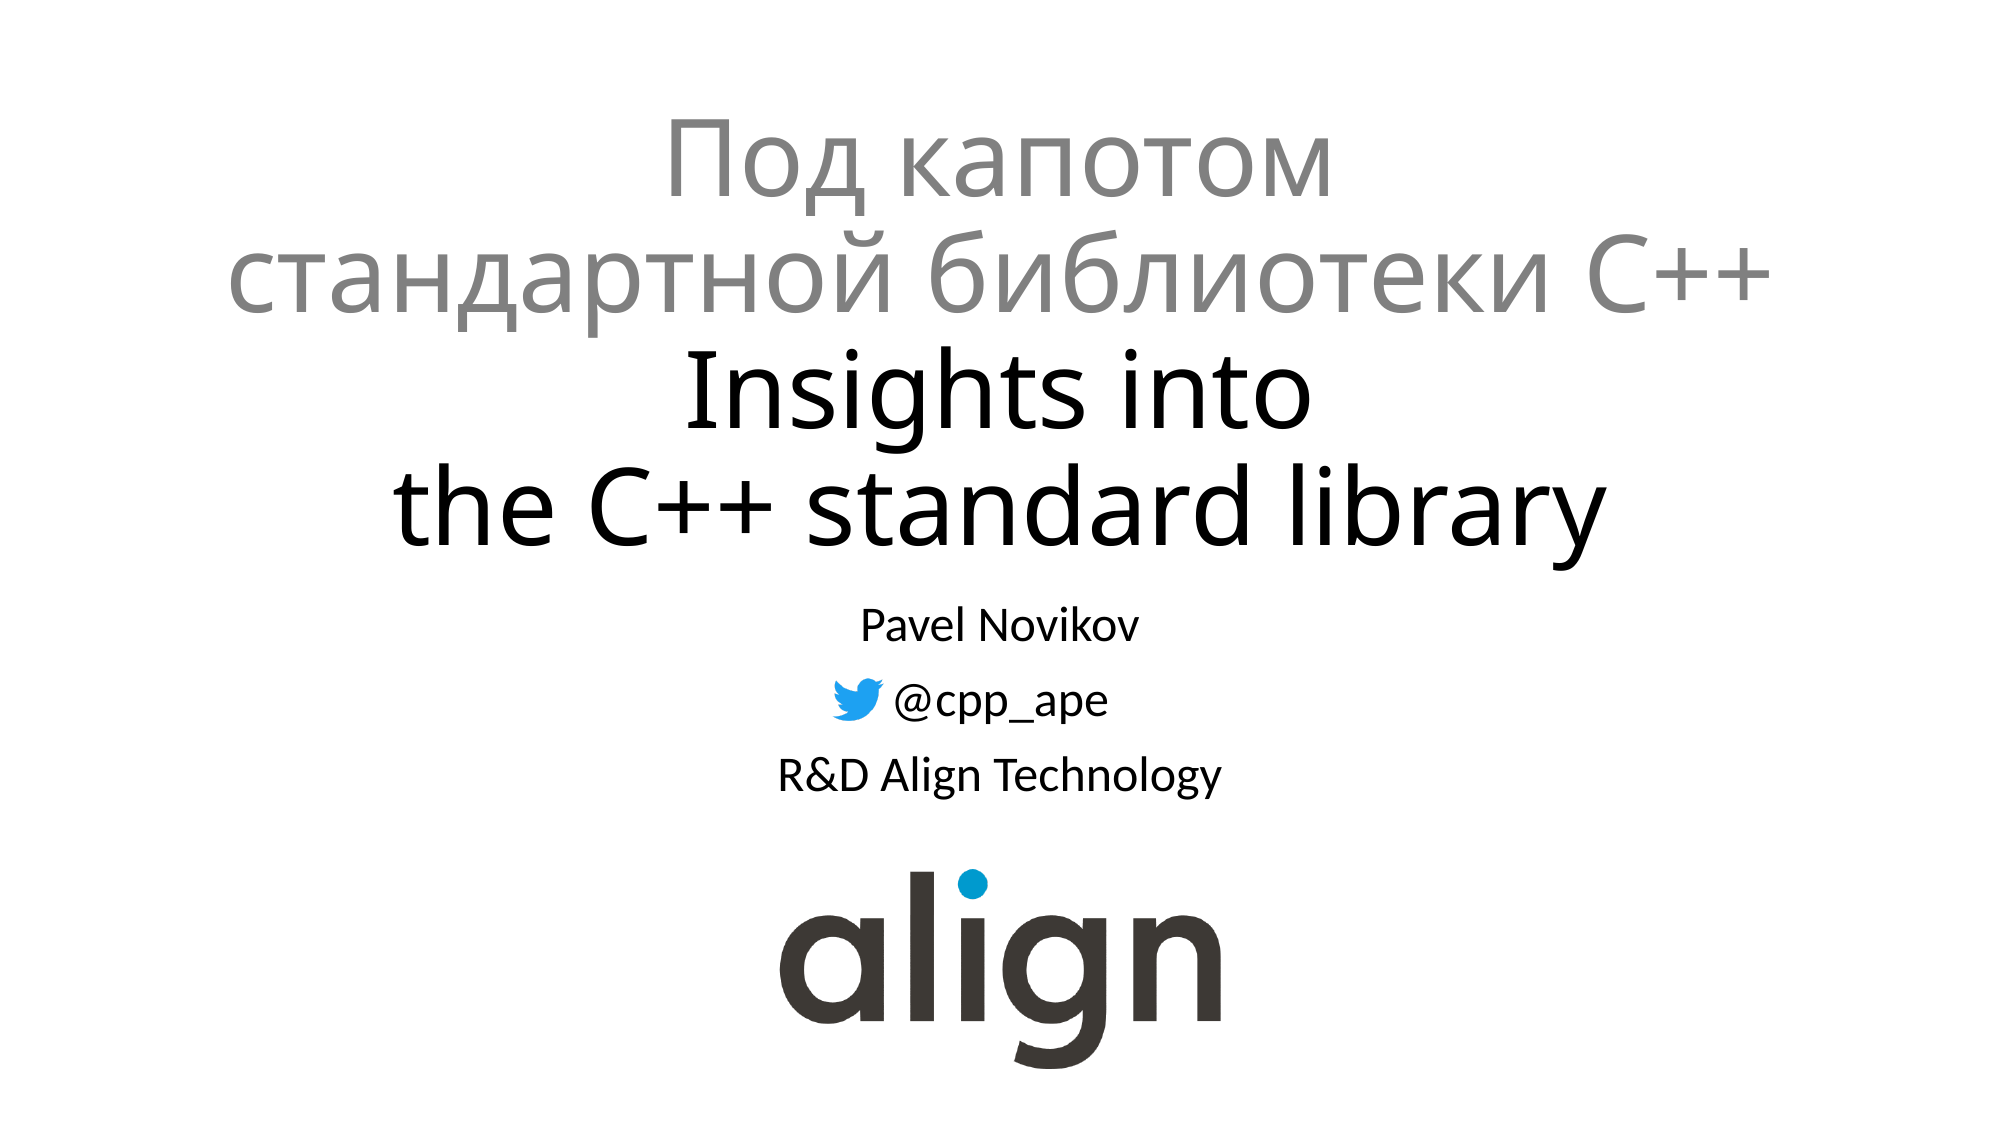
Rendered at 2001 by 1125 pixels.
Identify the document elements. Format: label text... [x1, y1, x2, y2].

picture [779, 869, 1221, 1069]
title Под капотом стандартной библиотеки C++ Insights into the C++ standard library [202, 0, 1797, 576]
subtitle Pavel Novikov @cpp_ape R&D Align Technology [249, 590, 1750, 863]
picture [832, 678, 885, 721]
